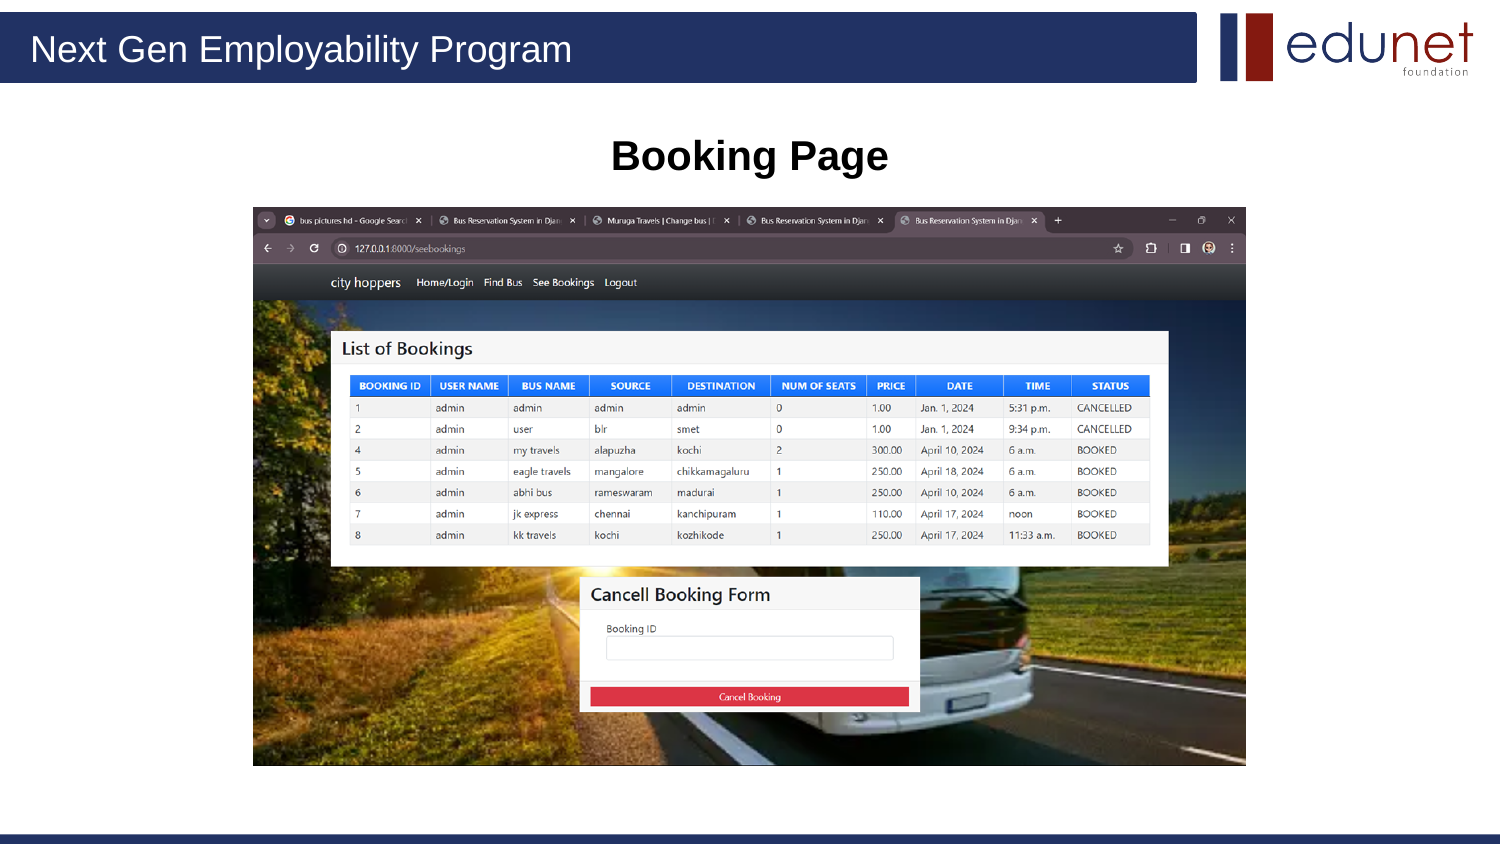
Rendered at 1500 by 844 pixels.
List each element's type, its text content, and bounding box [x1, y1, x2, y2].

picture [1279, 14, 1482, 83]
picture [253, 207, 1247, 766]
title Booking Page [103, 98, 1397, 208]
